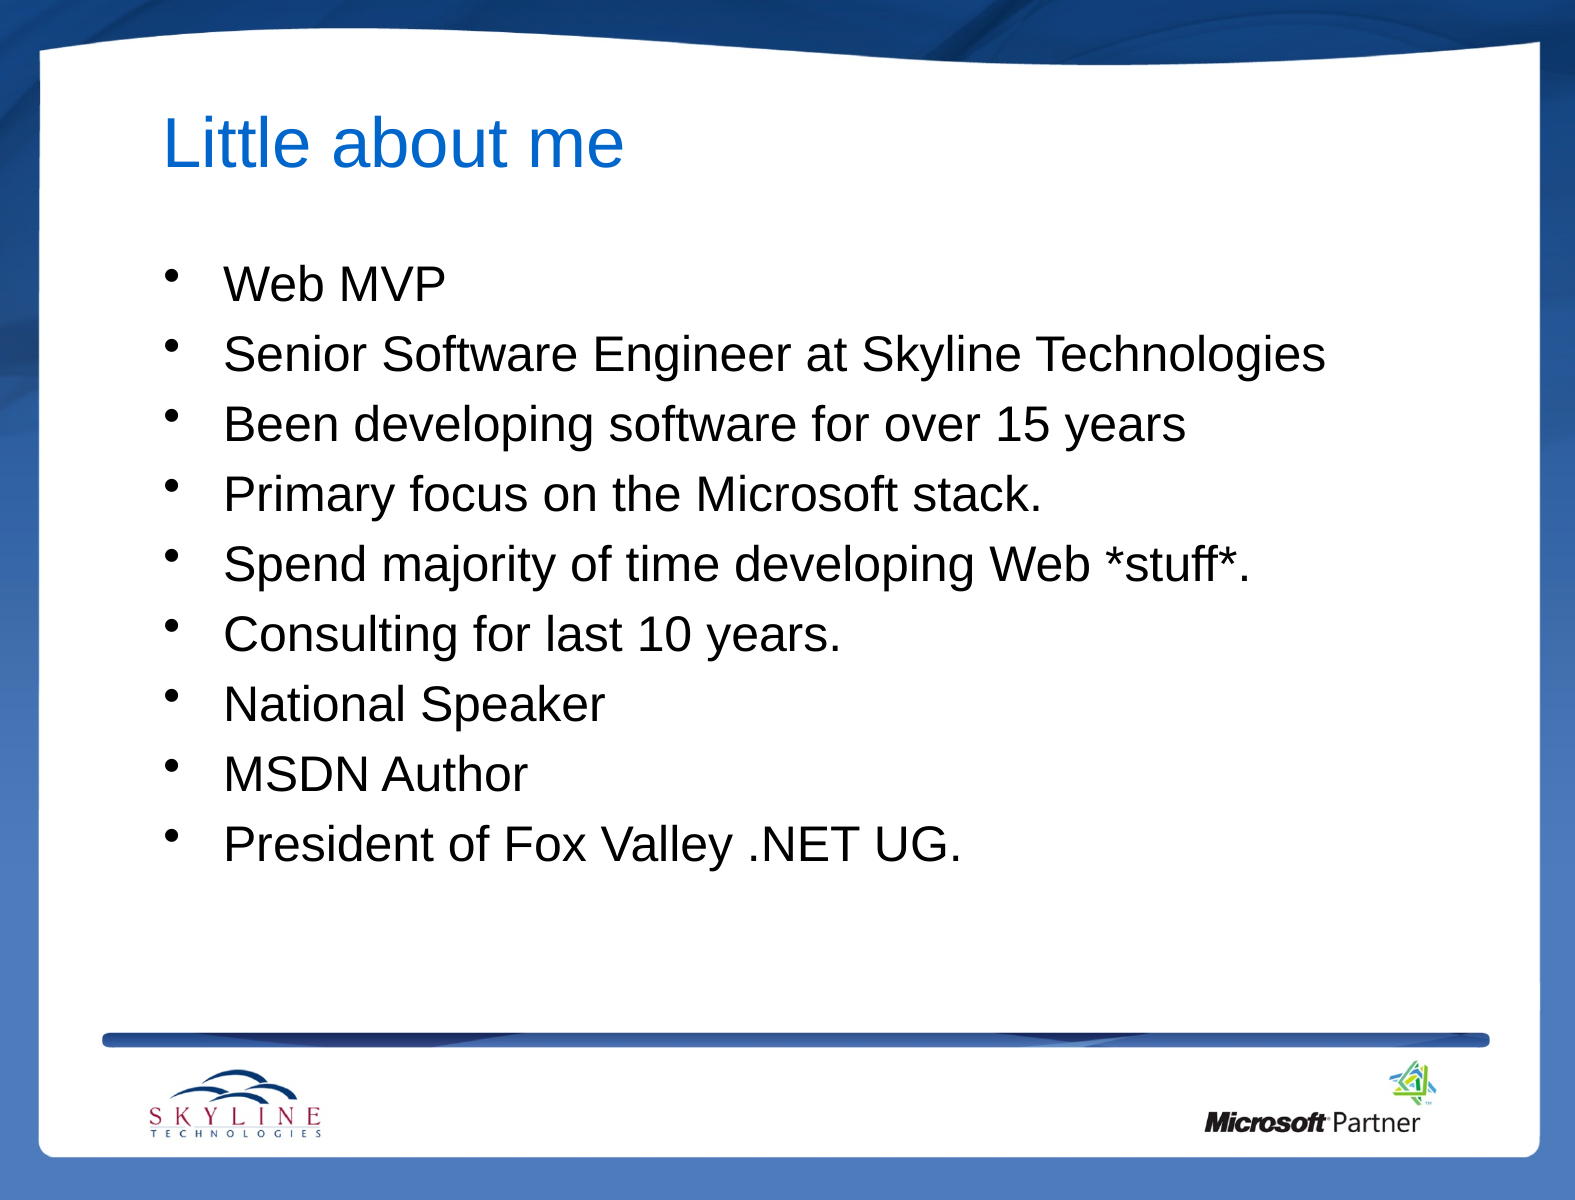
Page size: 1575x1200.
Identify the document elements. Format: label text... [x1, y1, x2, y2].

text_box Web MVP Senior Software Engineer at Skyline Technologies Been developing software for over 15 years Primary focus on the Microsoft stack. Spend majority of time developing Web *stuff*. Consulting for last 10 years. National Speaker MSDN Author President of Fox Valley .NET UG. [147, 243, 1487, 1026]
title Little about me [146, 62, 1356, 218]
picture [0, 0, 1575, 1200]
